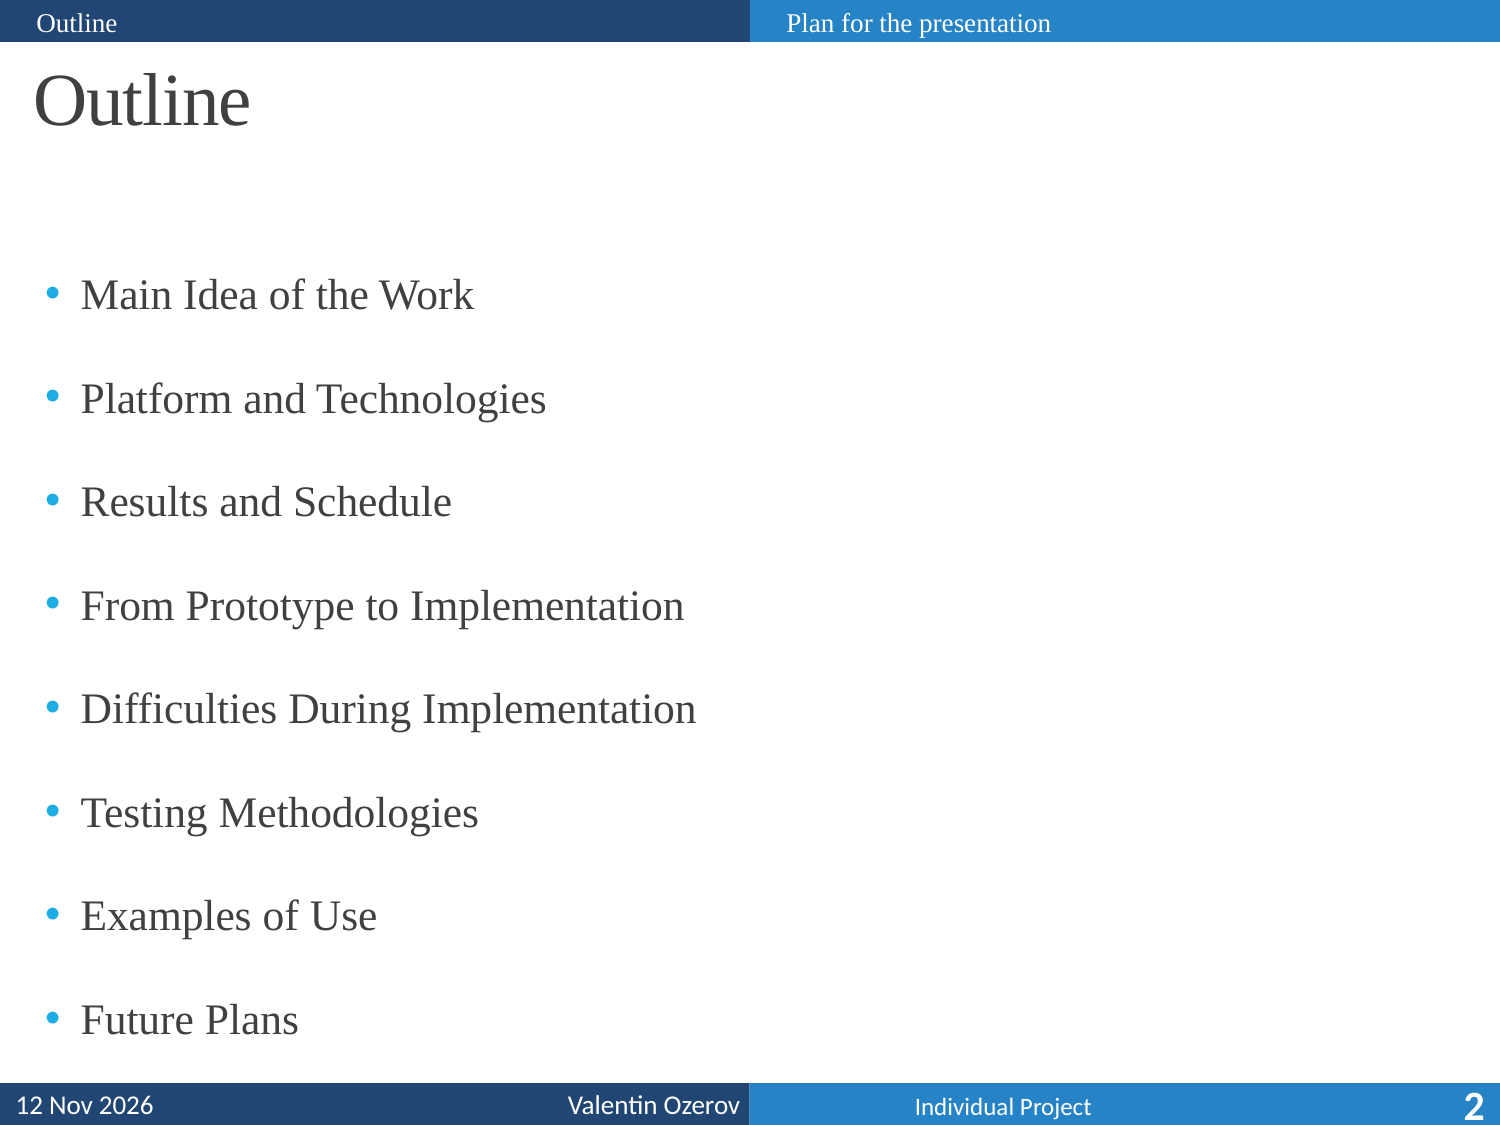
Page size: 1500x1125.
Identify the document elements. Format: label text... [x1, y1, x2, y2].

text_box Individual Project [750, 1083, 1451, 1125]
slide_number 10-Jun-25 [0, 1082, 181, 1125]
title Outline [0, 56, 1500, 219]
list Valentin Ozerov [183, 1082, 741, 1125]
list Plan for the presentation [750, 0, 1500, 43]
list Main Idea of the Work Platform and Technologies Results and Schedule From Prototype to Implementation Difficulties During Implementation Testing Methodologies Examples of Use Future Plans [45, 232, 1451, 1059]
slide_number 2 [1401, 1082, 1500, 1125]
list Outline [0, 0, 750, 43]
